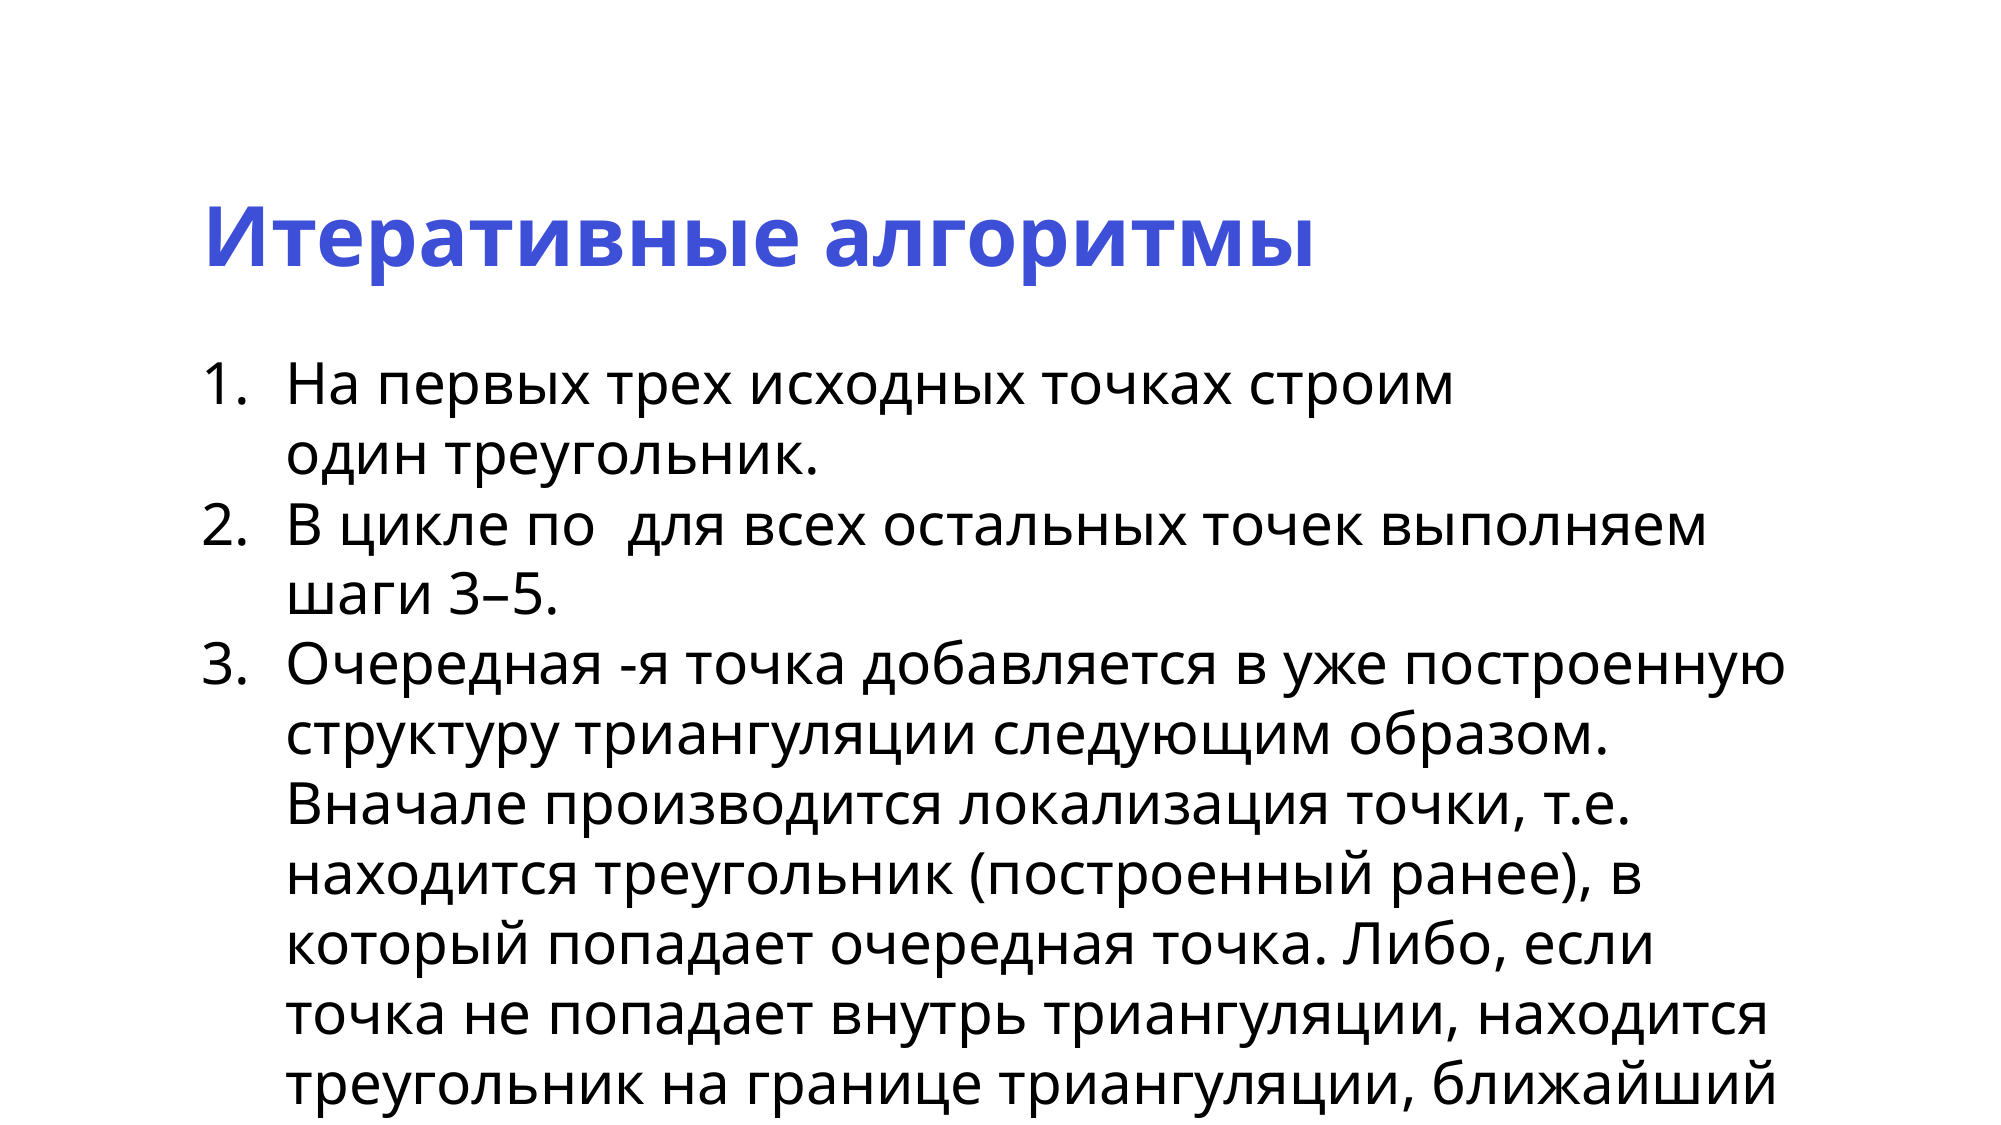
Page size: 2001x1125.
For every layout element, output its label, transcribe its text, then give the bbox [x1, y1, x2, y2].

text_box Итеративные алгоритмы [187, 187, 1820, 307]
